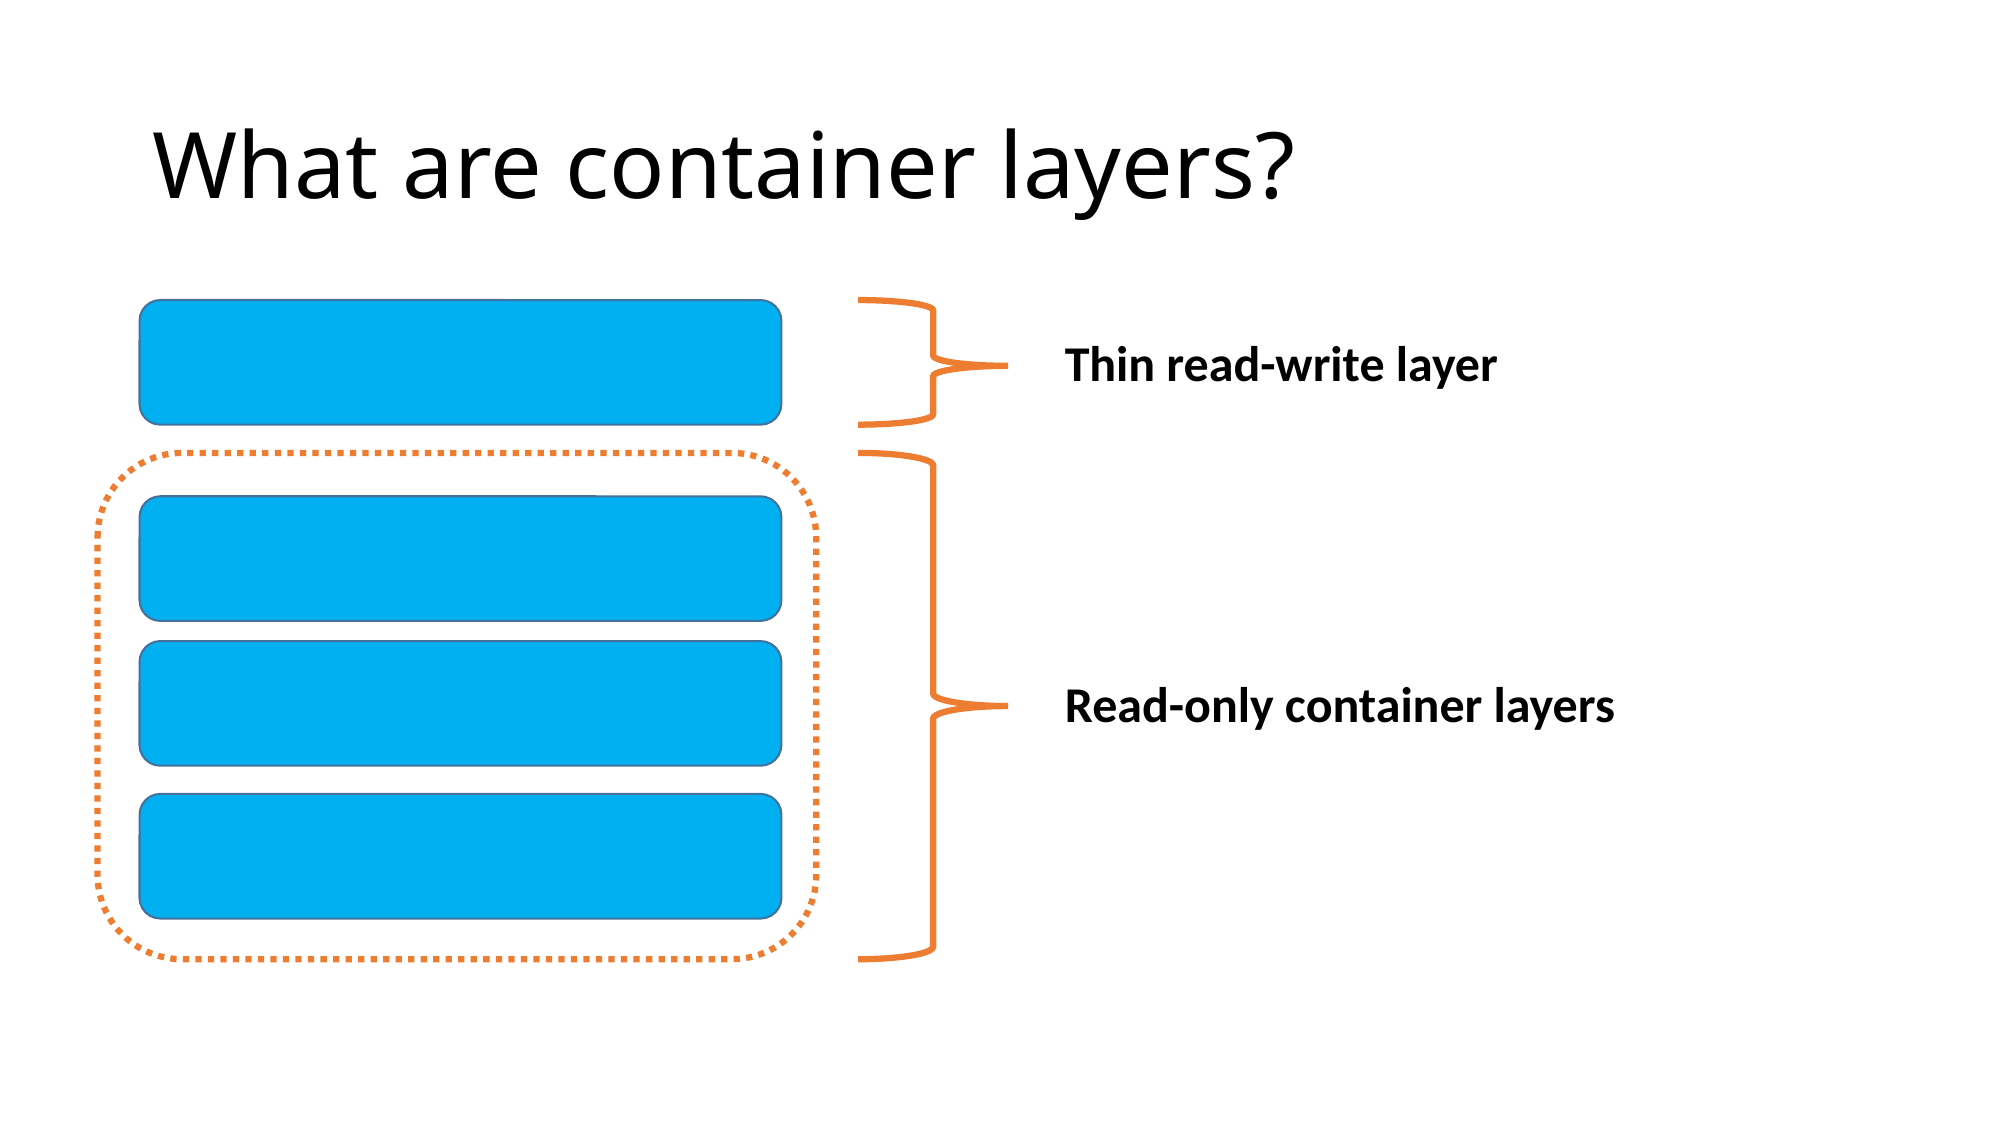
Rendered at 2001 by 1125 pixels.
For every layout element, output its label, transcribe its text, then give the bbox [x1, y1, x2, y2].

text_box [138, 640, 783, 767]
text_box [858, 452, 1009, 960]
text_box [858, 299, 1009, 426]
text_box Read-only container layers [1050, 665, 1647, 741]
text_box Thin read-write layer [1050, 324, 1647, 400]
text_box [138, 495, 783, 622]
text_box [138, 298, 783, 426]
text_box [96, 451, 818, 961]
text_box [138, 792, 783, 920]
title What are container layers? [137, 59, 1863, 278]
